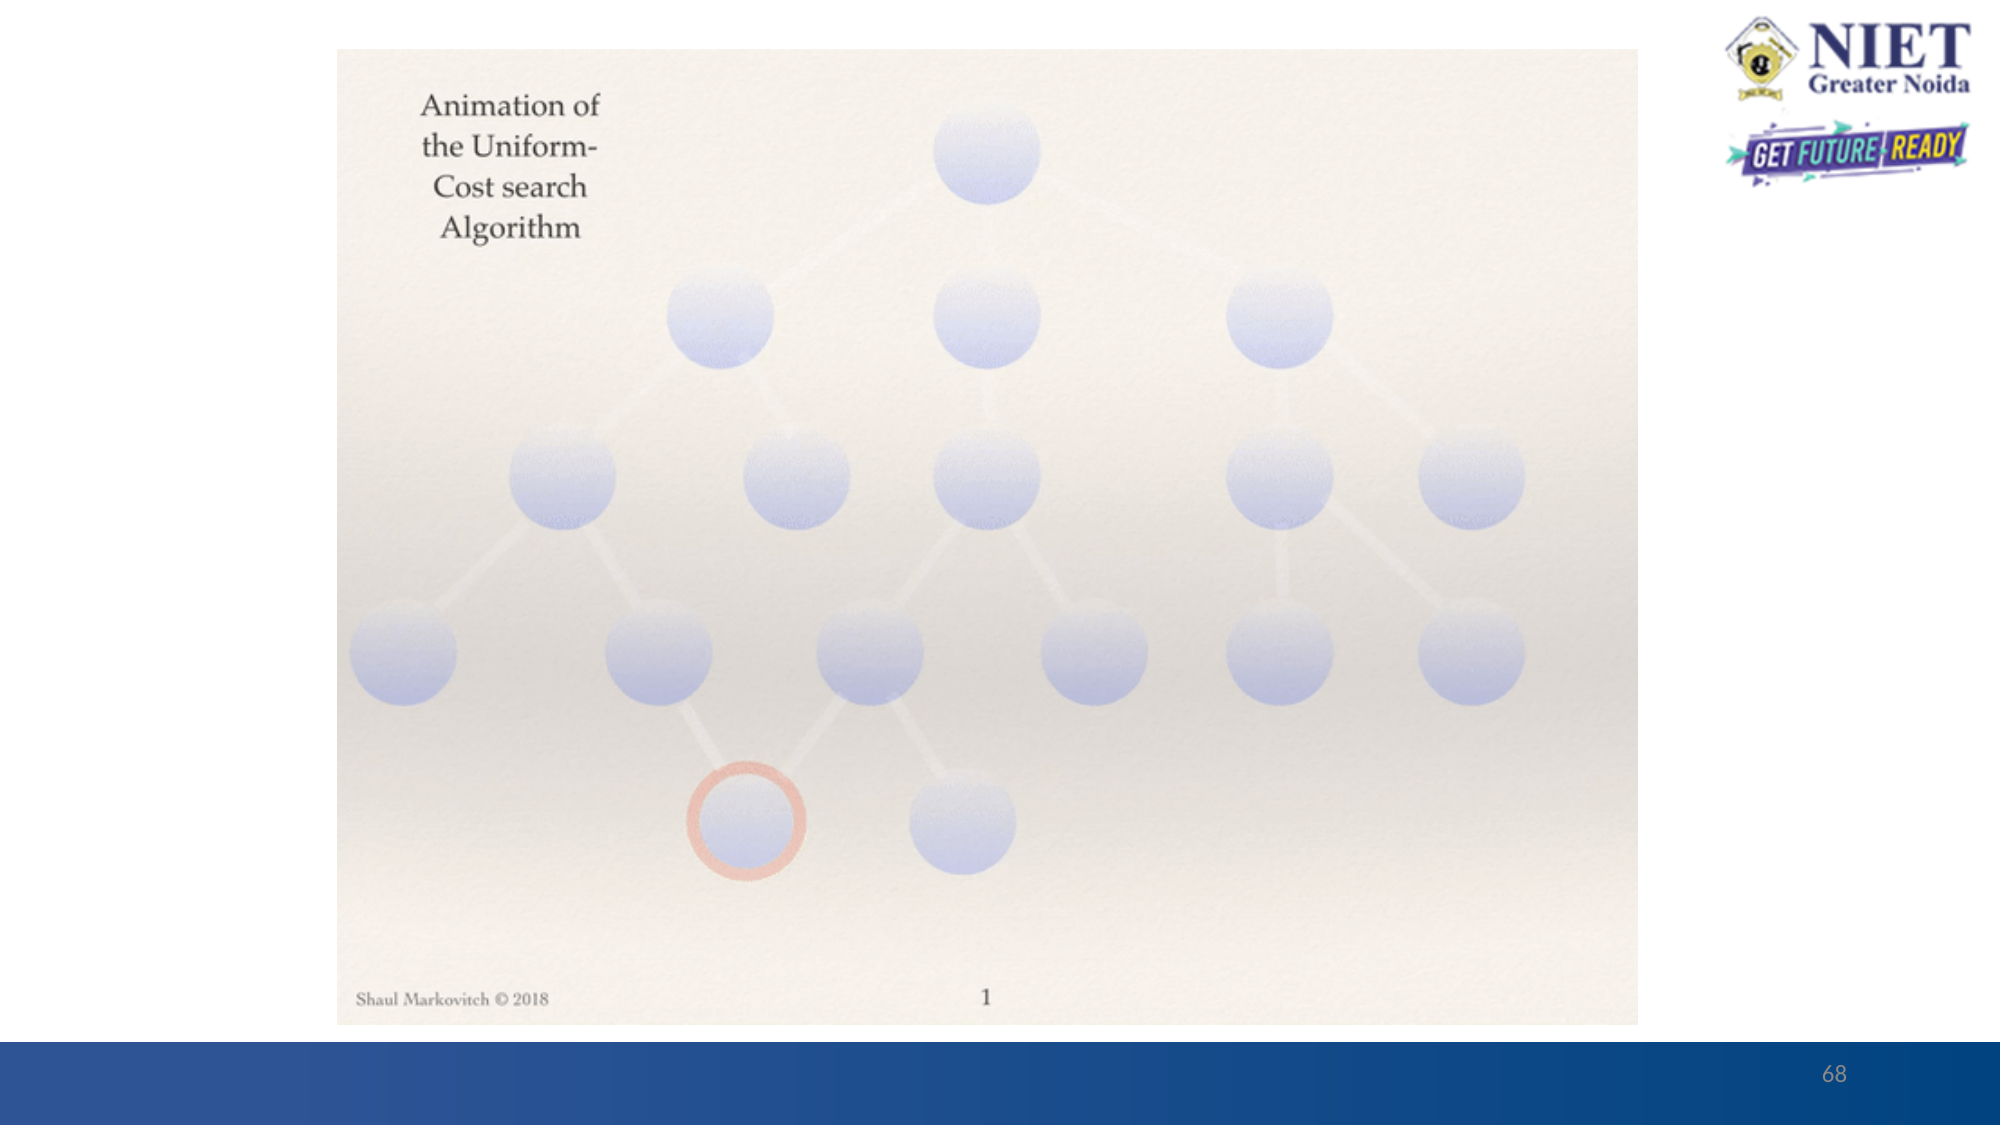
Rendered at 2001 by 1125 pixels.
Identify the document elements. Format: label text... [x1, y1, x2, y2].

picture [337, 49, 1638, 1026]
picture [1668, 0, 2000, 194]
slide_number 68 [1412, 1042, 1863, 1103]
